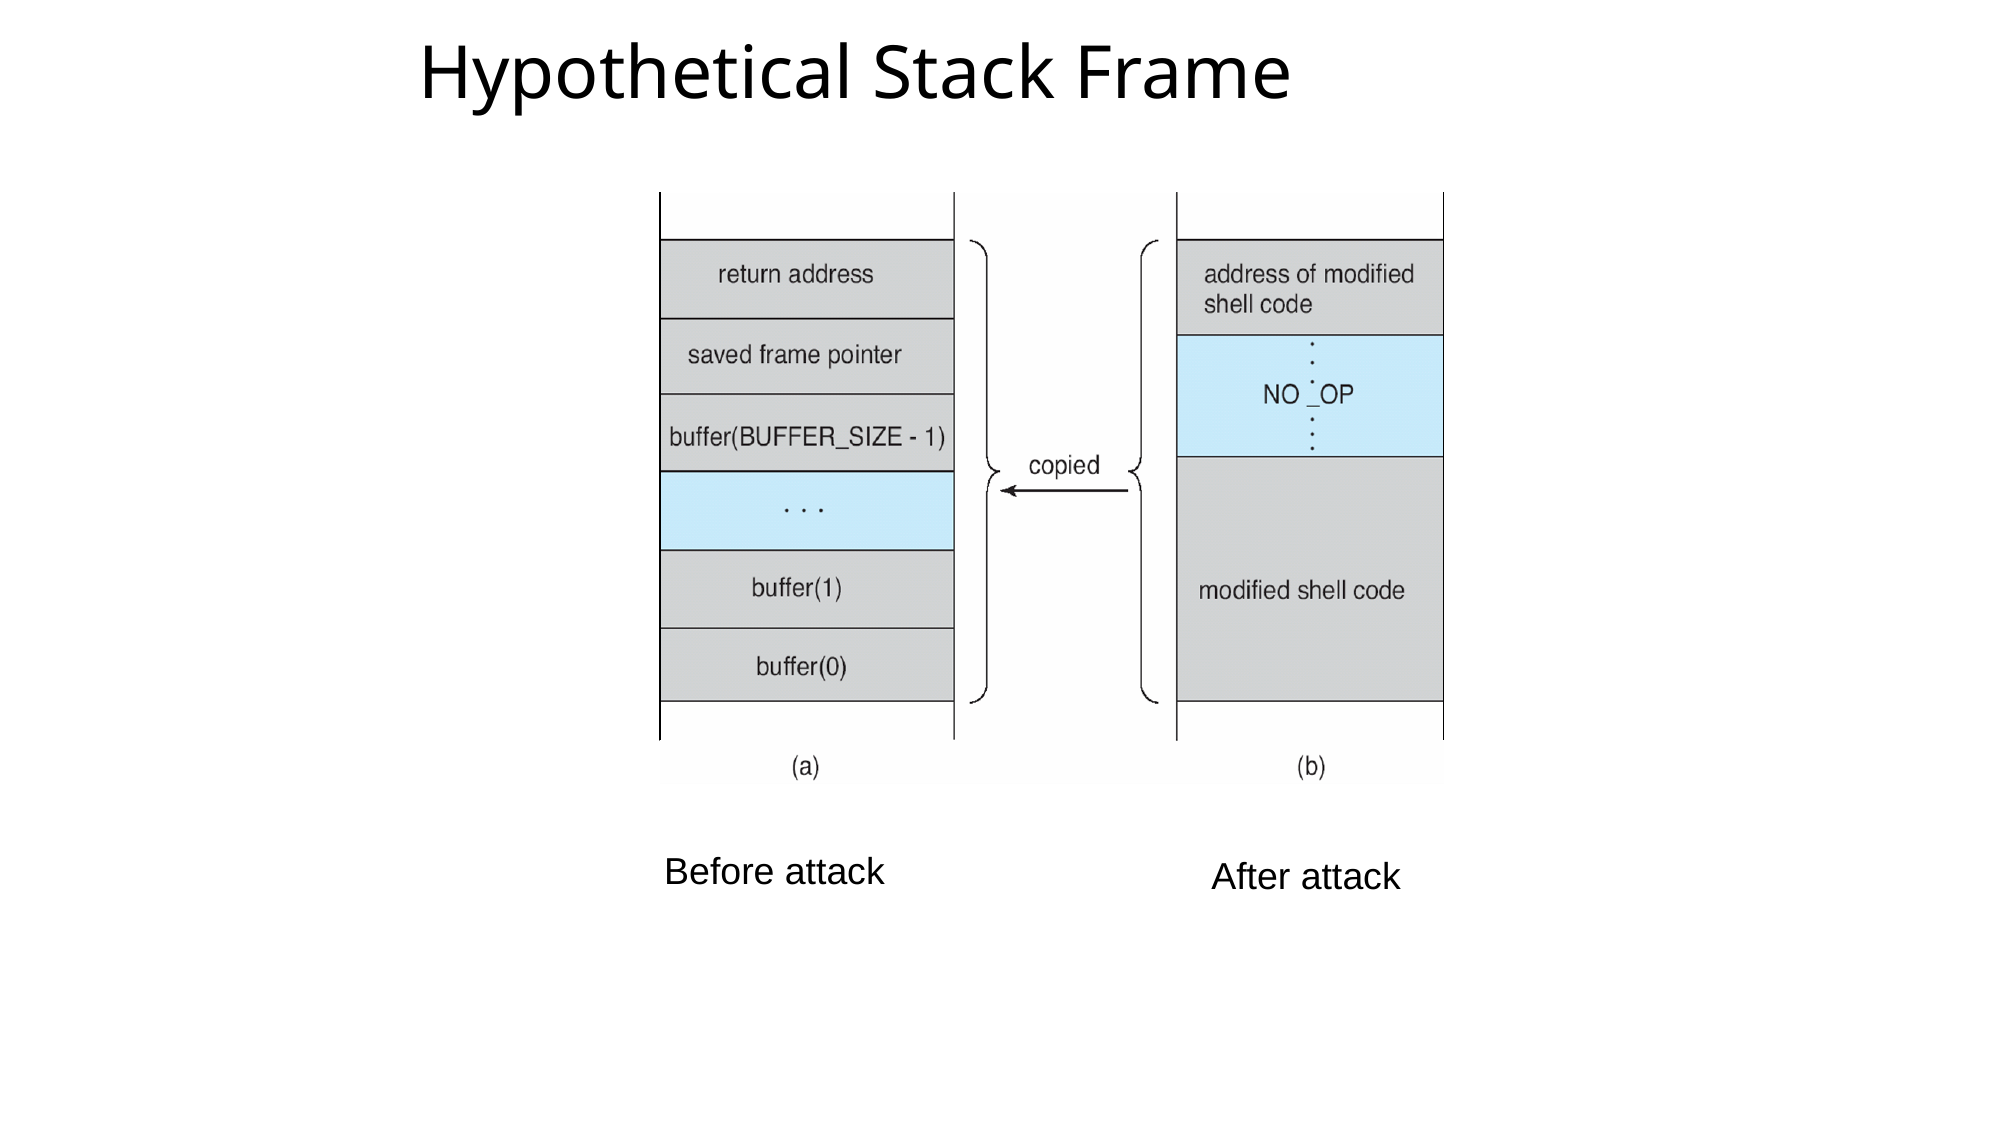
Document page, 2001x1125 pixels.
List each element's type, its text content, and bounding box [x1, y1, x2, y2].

text_box After attack [1196, 844, 1534, 905]
picture [659, 192, 1444, 784]
text_box Before attack [649, 839, 982, 900]
title Hypothetical Stack Frame [403, 27, 1675, 123]
